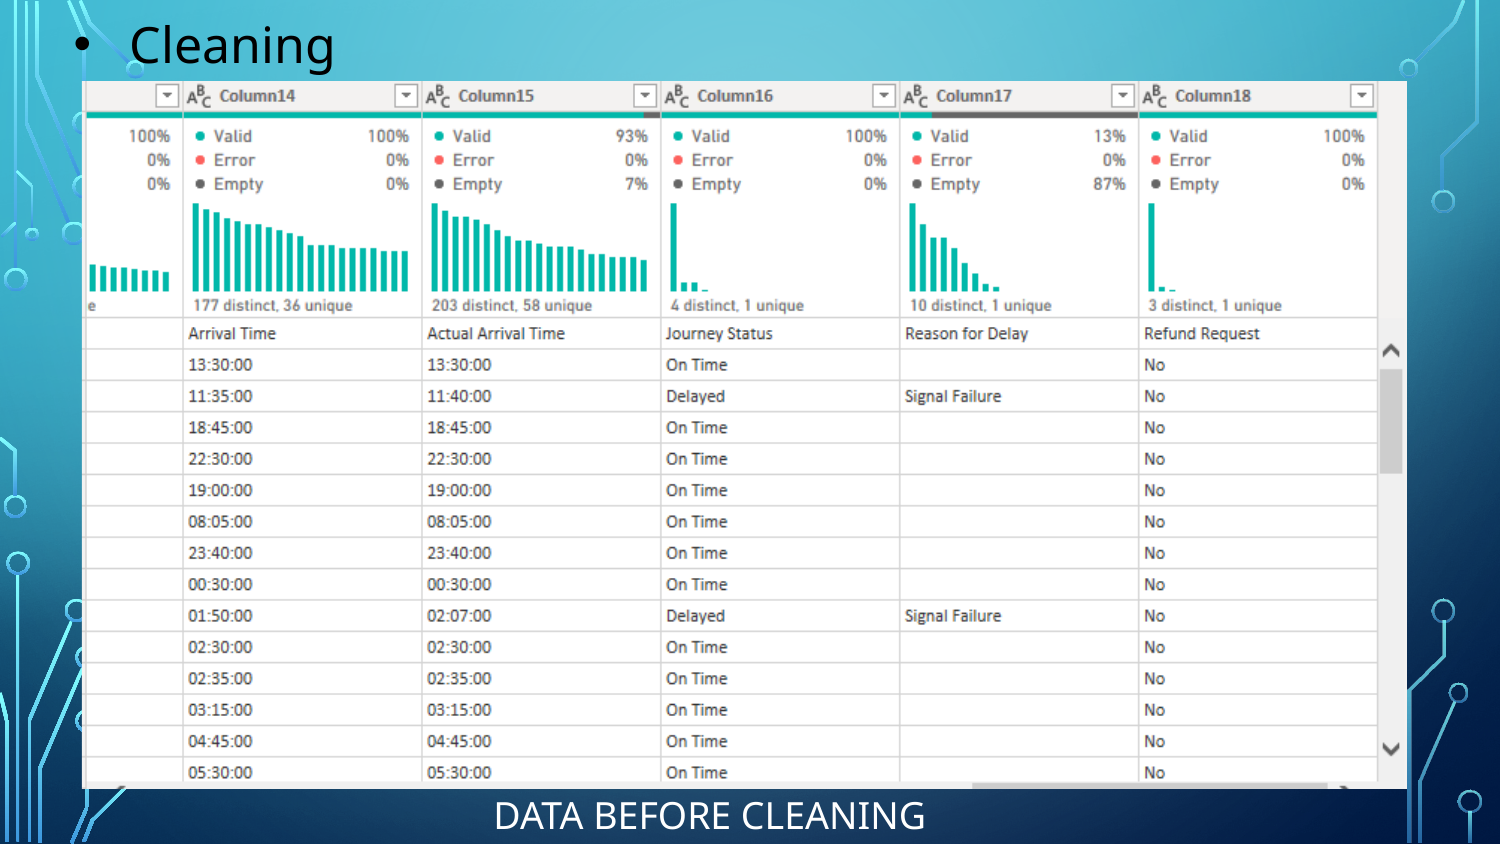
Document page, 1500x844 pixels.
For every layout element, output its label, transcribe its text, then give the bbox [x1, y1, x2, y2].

picture [81, 81, 1408, 789]
text_box Cleaning [58, 8, 750, 89]
title Data before cleaning [478, 789, 1131, 844]
